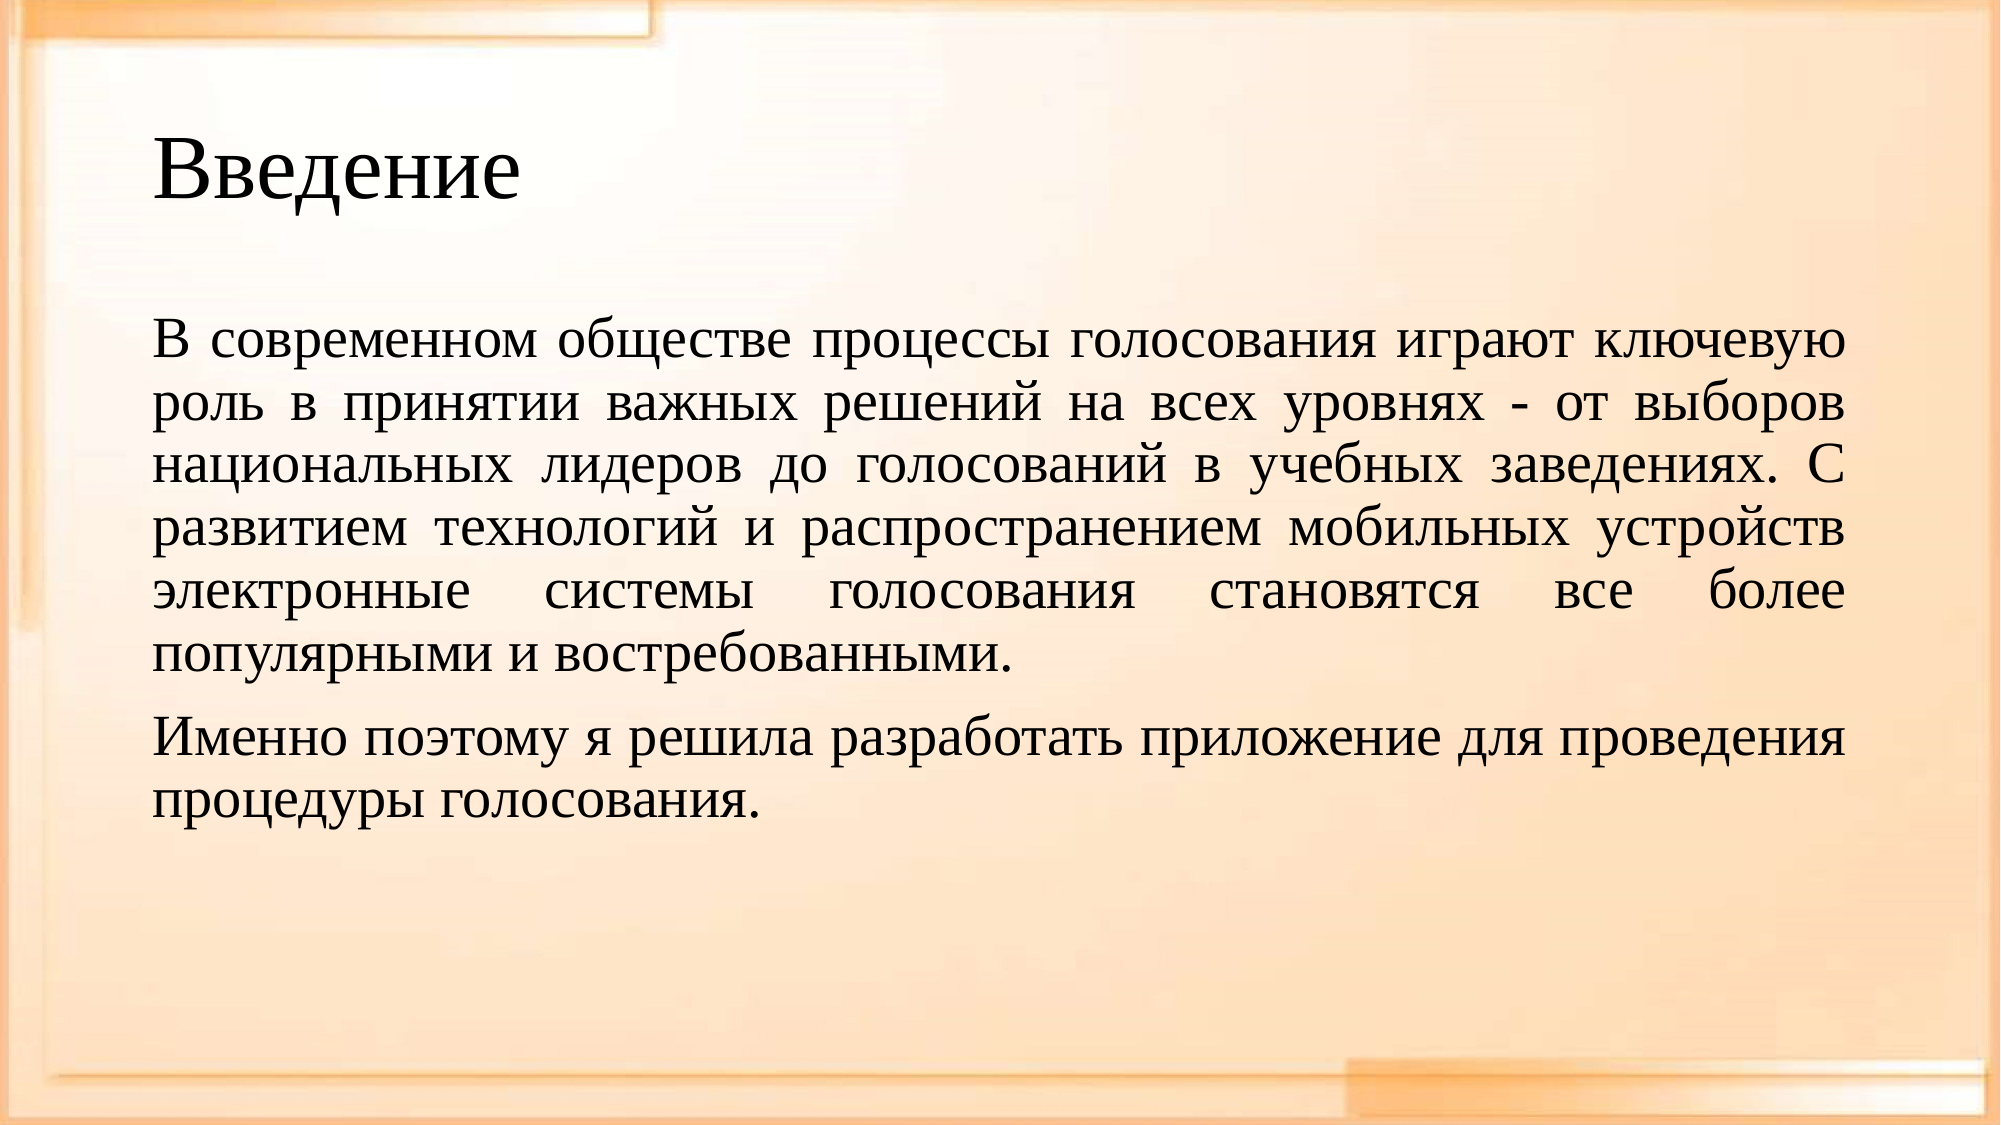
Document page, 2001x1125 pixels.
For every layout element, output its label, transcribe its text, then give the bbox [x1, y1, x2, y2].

picture [0, 0, 2001, 1125]
title Введение [137, 59, 1863, 278]
list В современном обществе процессы голосования играют ключевую роль в принятии важных решений на всех уровнях - от выборов национальных лидеров до голосований в учебных заведениях. С развитием технологий и распространением мобильных устройств электронные системы голосования становятся все более популярными и востребованными. Именно поэтому я решила разработать приложение для проведения процедуры голосования. [137, 299, 1863, 1014]
